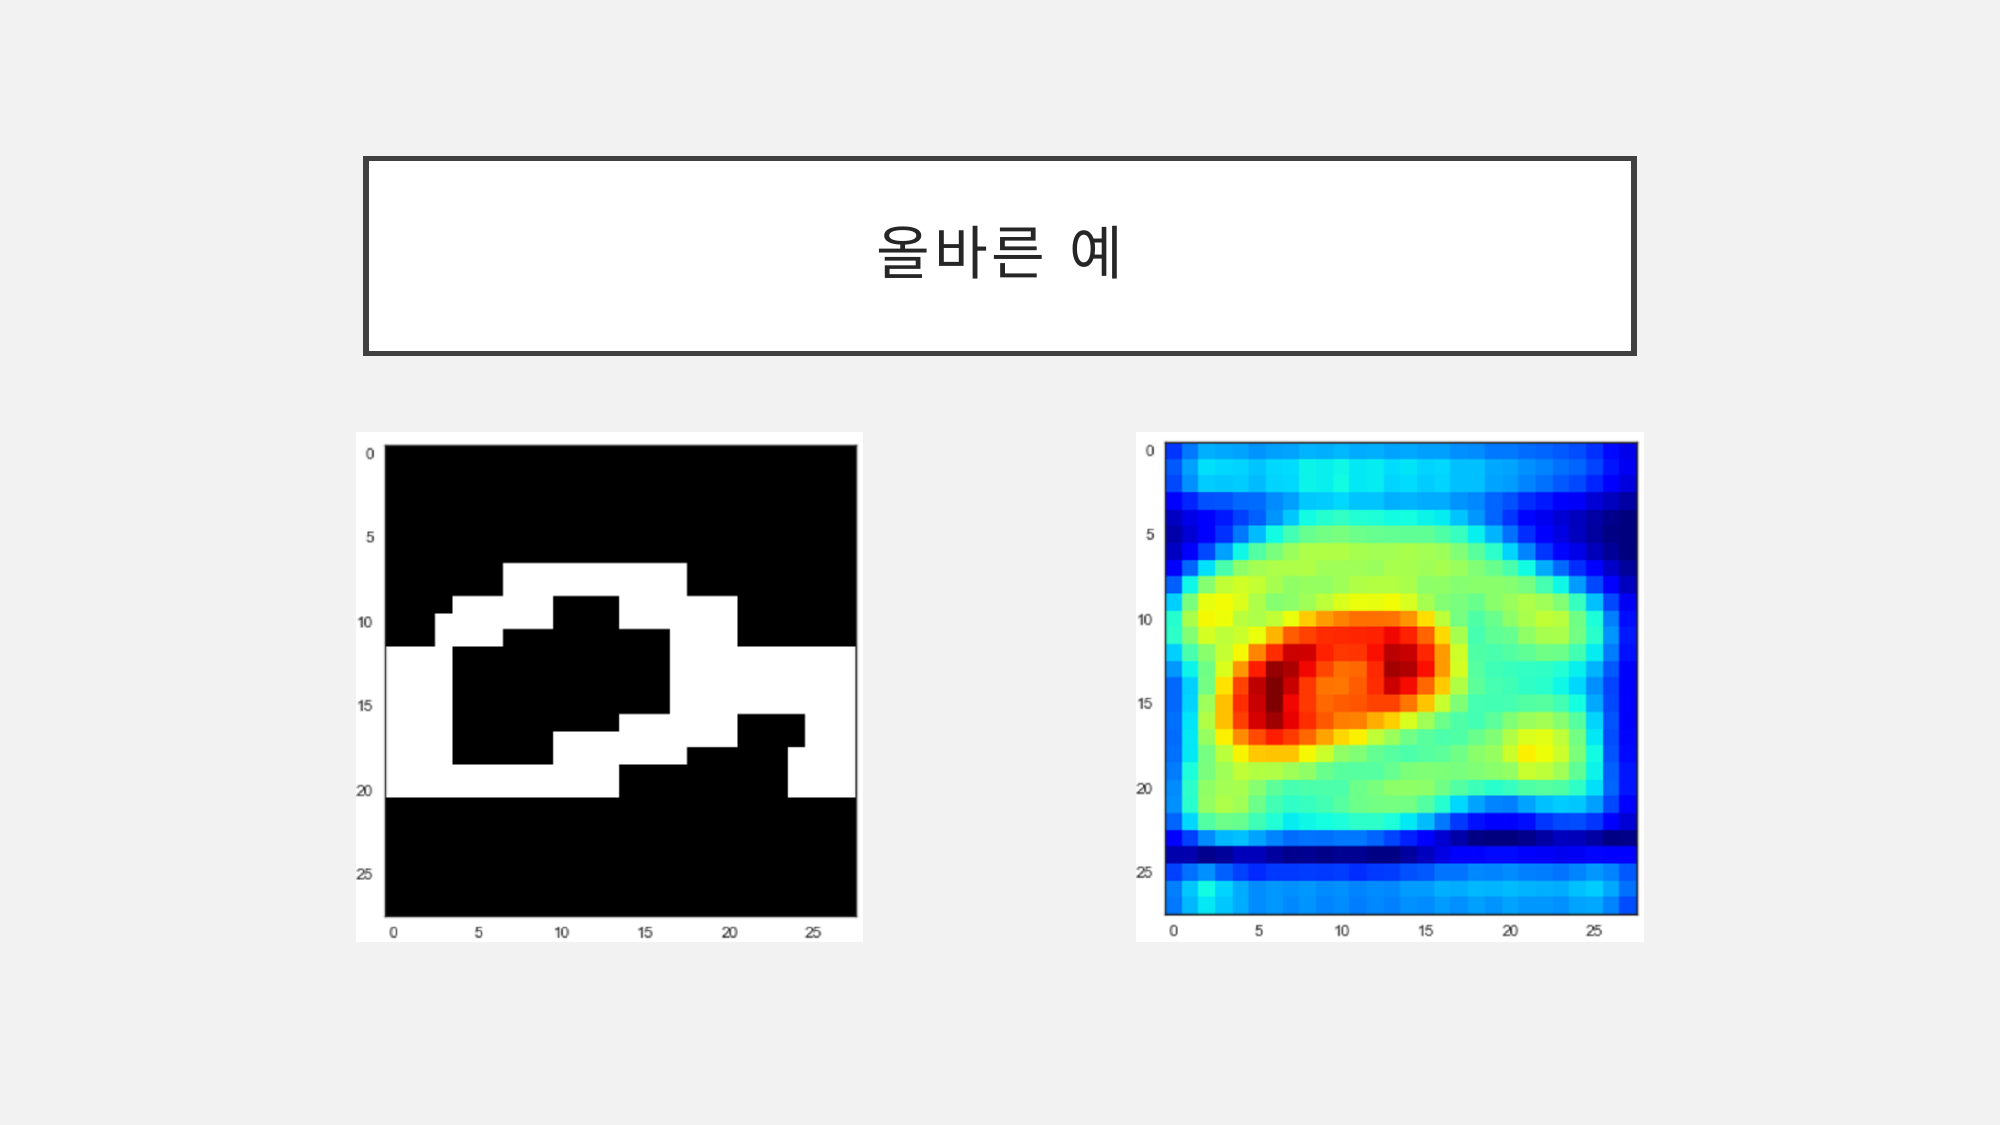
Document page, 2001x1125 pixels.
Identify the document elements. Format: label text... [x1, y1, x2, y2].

title 올바른 예 [363, 156, 1637, 356]
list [1136, 432, 1644, 942]
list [356, 432, 863, 942]
